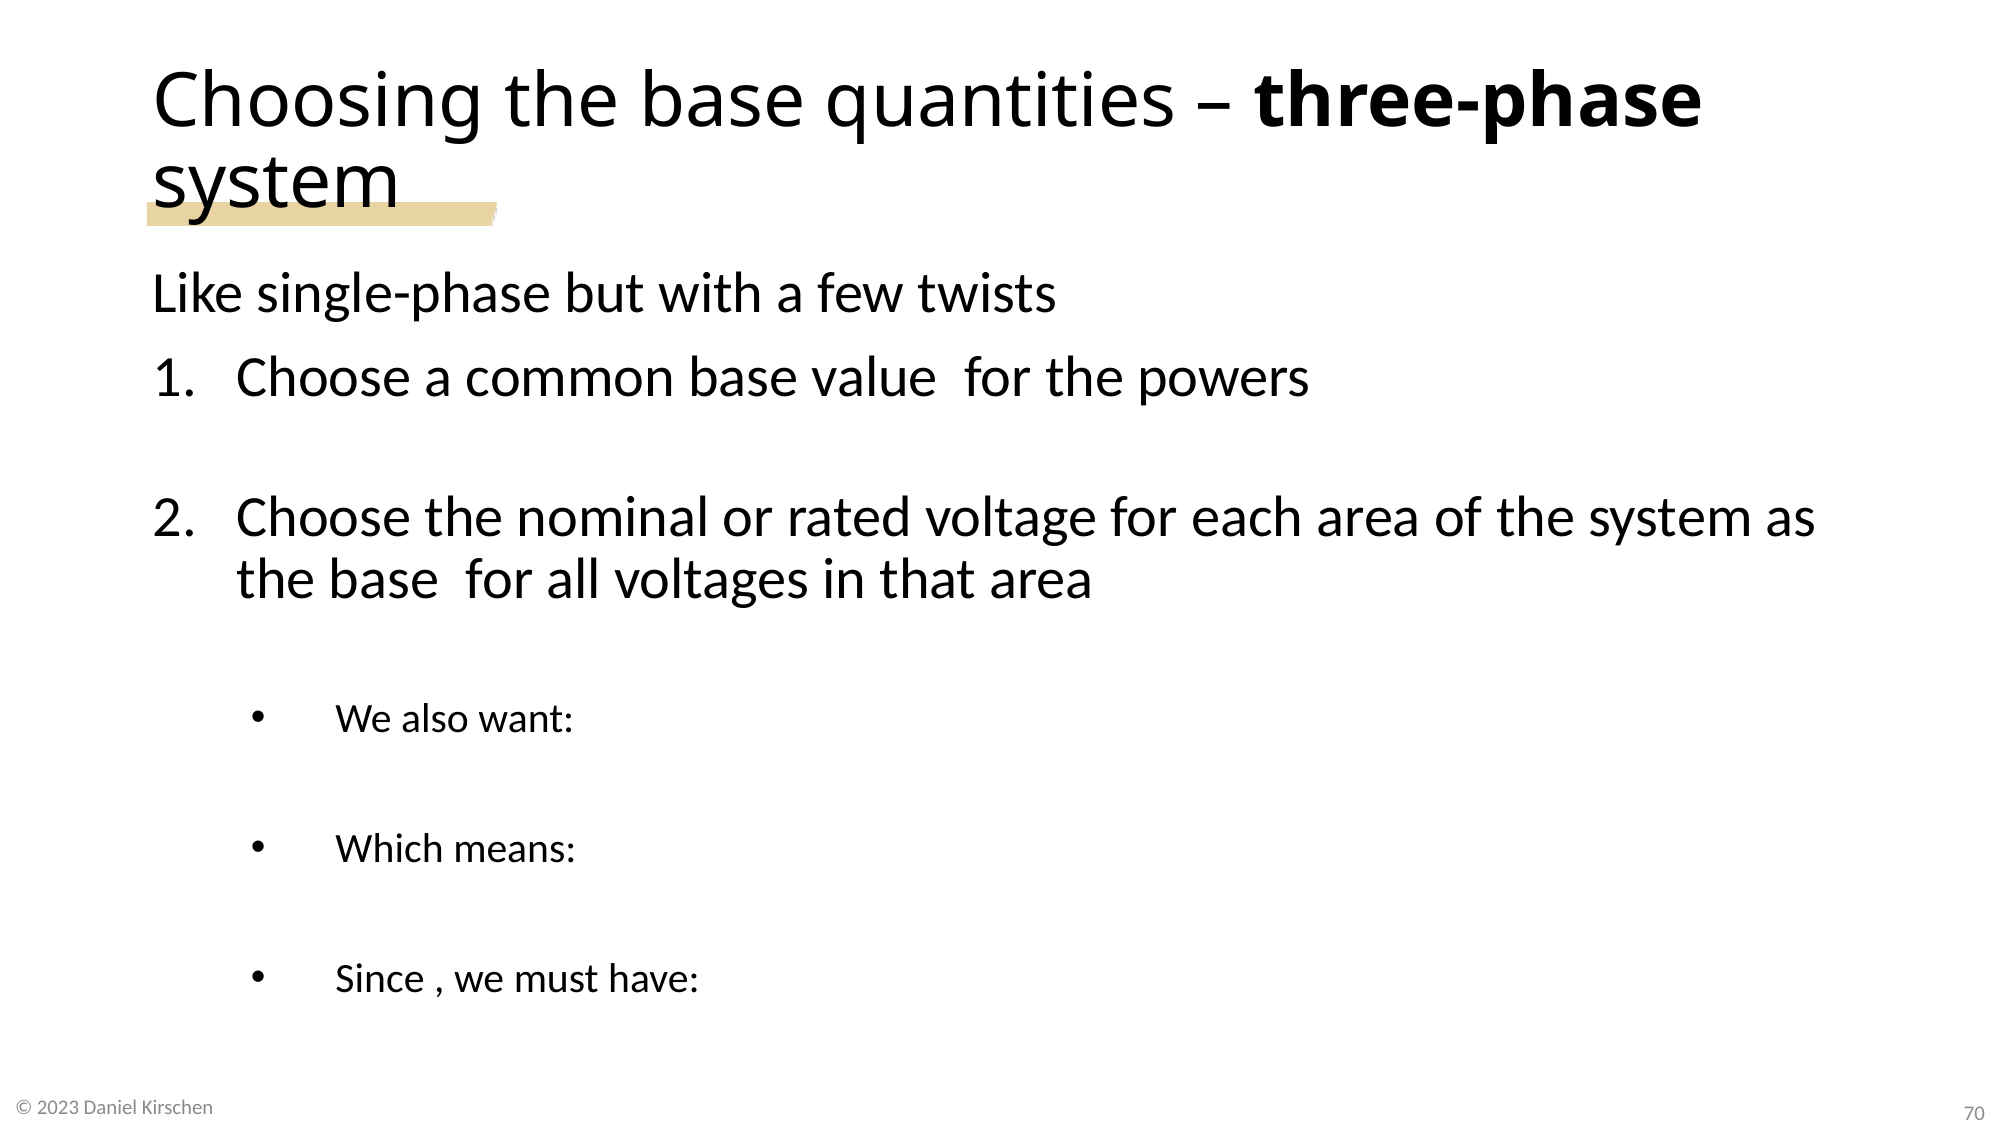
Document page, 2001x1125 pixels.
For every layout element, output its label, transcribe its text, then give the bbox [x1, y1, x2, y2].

slide_number © 2023 Daniel Kirschen [0, 1080, 517, 1125]
slide_number 70 [1550, 1088, 2000, 1125]
title Choosing the base quantities – three-phase system [137, 59, 1863, 226]
